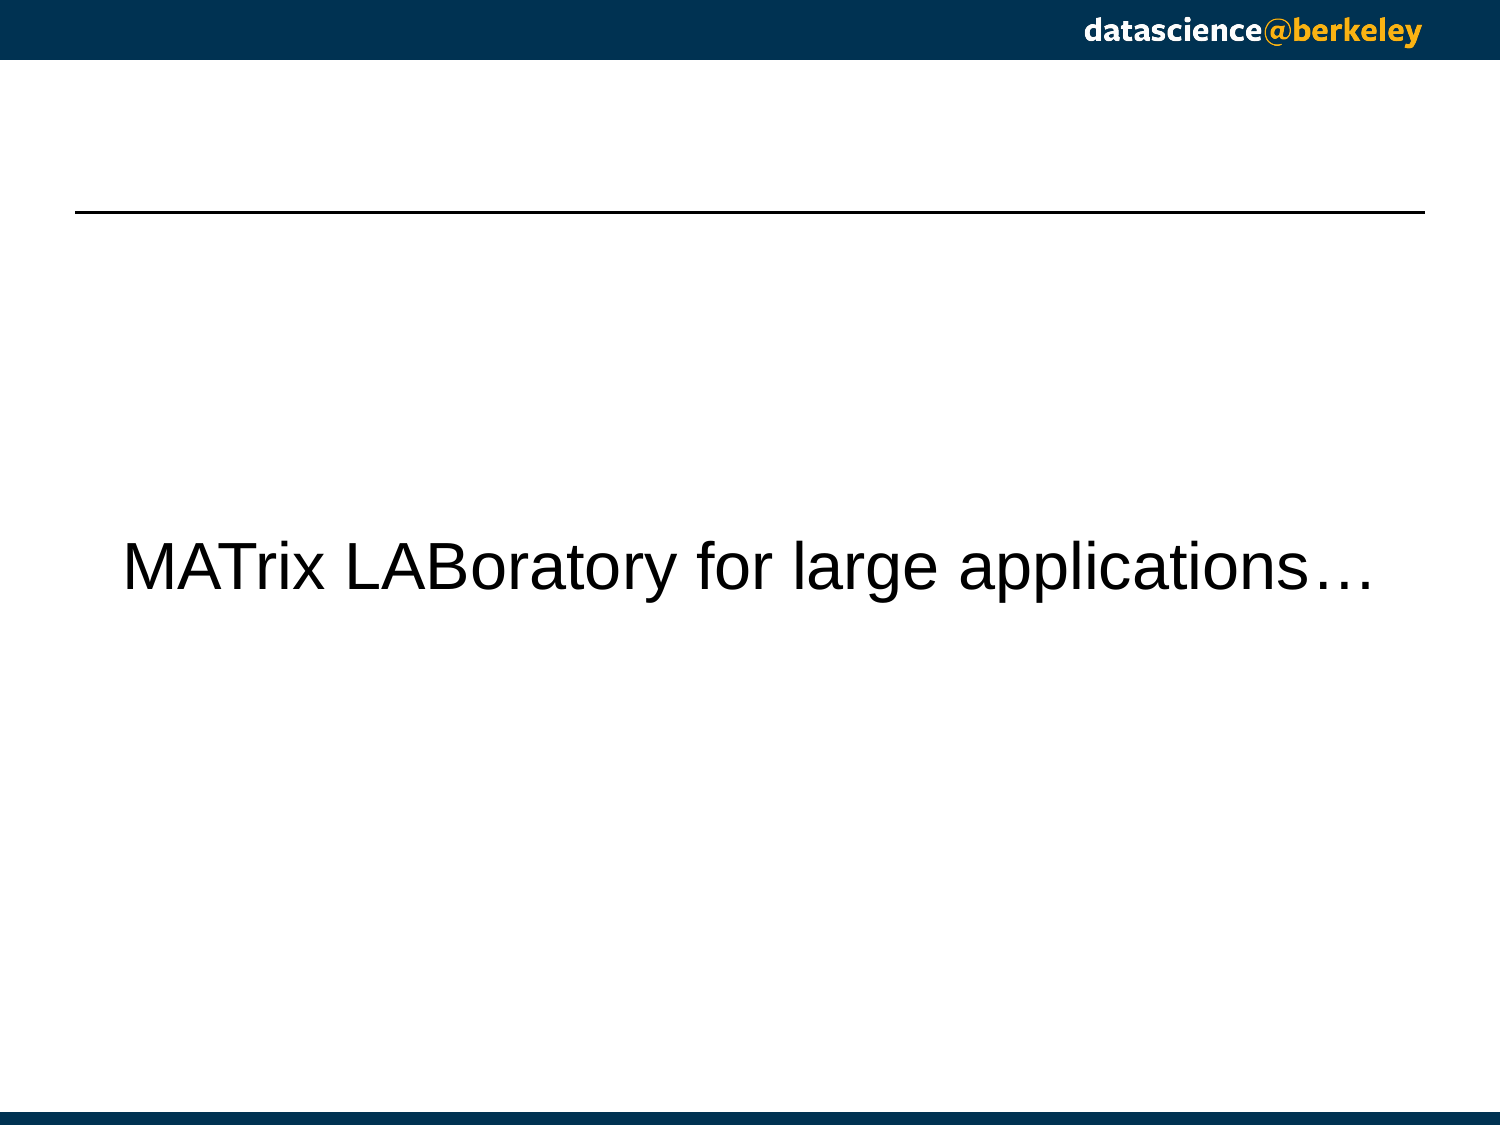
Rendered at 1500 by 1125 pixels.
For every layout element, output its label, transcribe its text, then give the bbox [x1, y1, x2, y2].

list MATrix LABoratory for large applications… [75, 275, 1425, 1018]
picture [1079, 10, 1431, 52]
